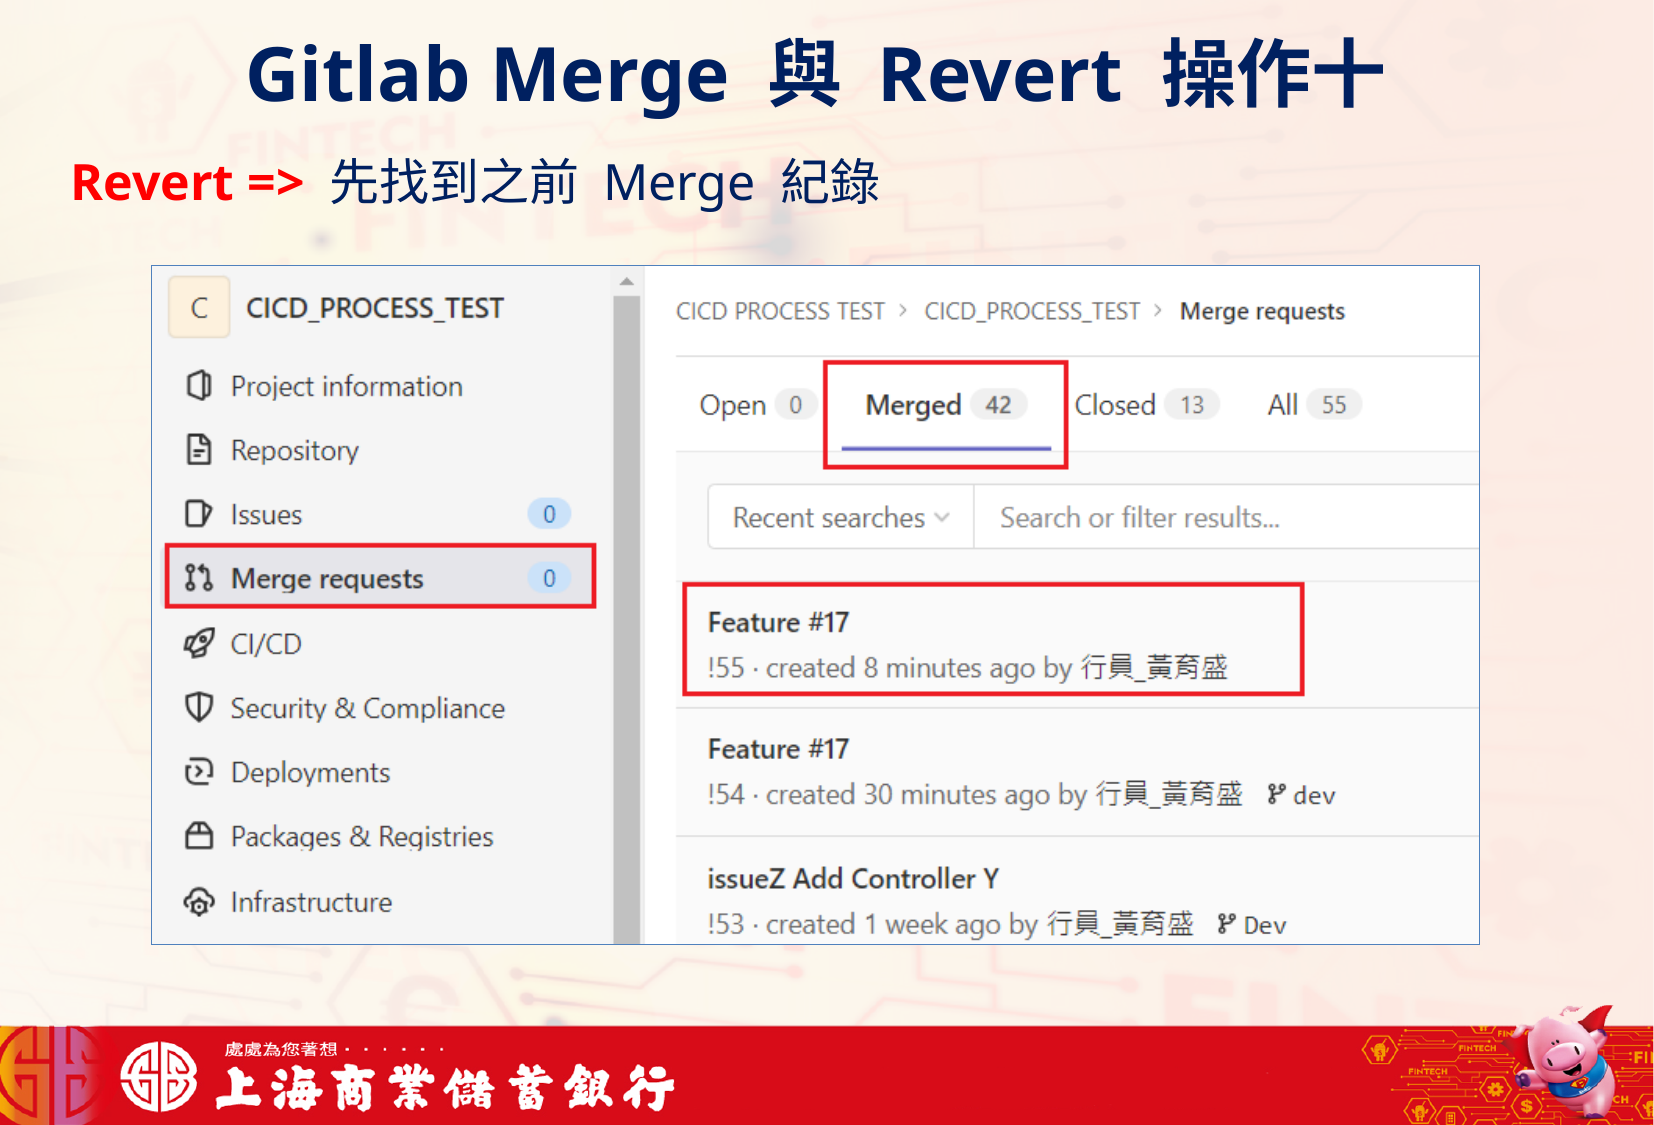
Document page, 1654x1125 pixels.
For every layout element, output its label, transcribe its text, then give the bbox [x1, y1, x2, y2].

text_box Revert => 先找到之前 Merge 紀錄 [54, 137, 1477, 223]
picture [0, 0, 1654, 1125]
title Gitlab Merge 與 Revert 操作十 [218, 11, 1413, 131]
